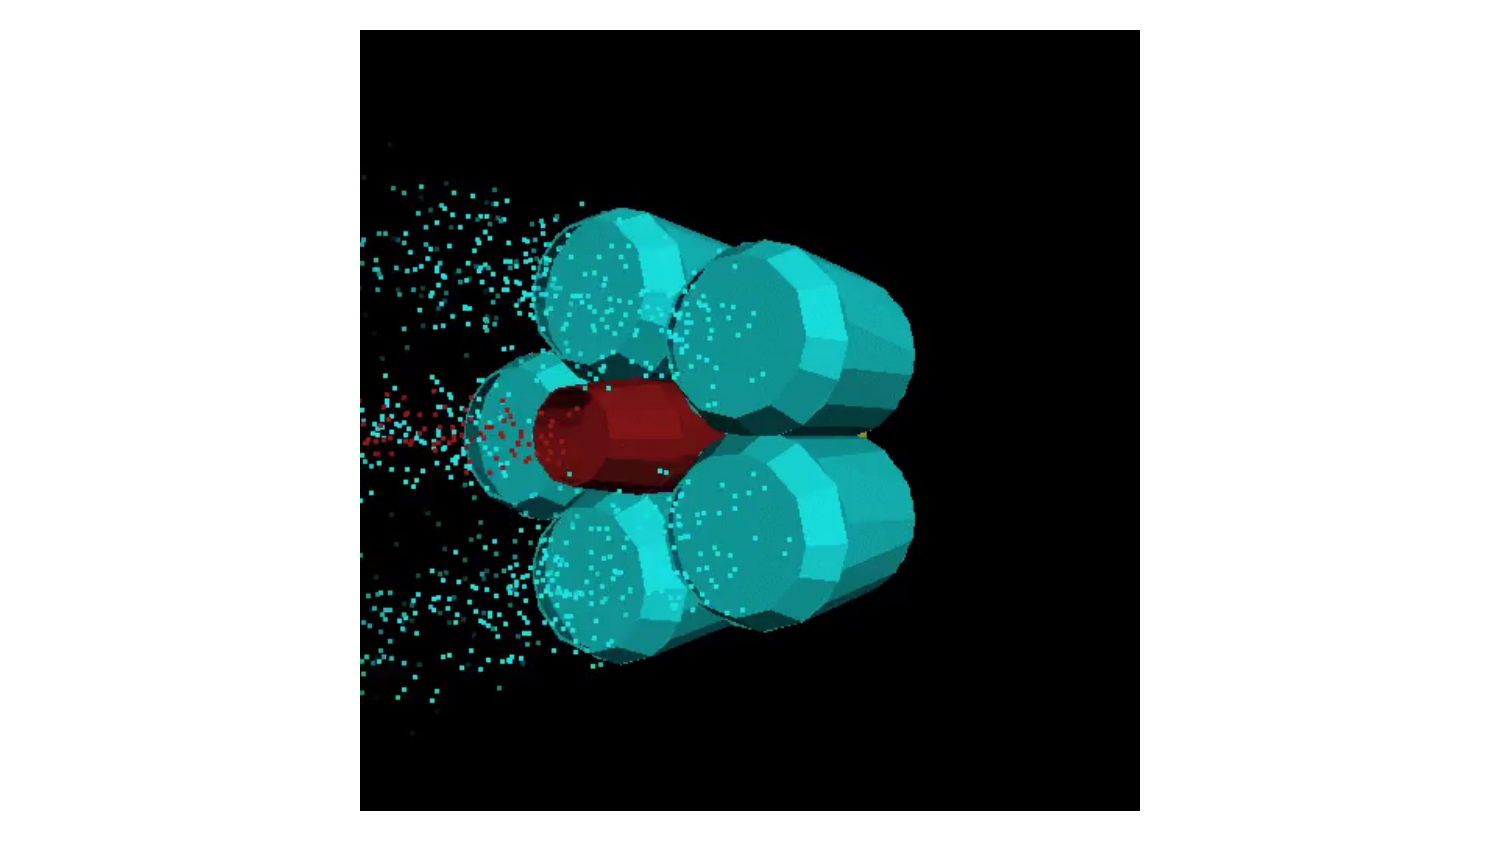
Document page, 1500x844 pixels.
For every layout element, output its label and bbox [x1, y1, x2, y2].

text_box [359, 29, 1141, 812]
